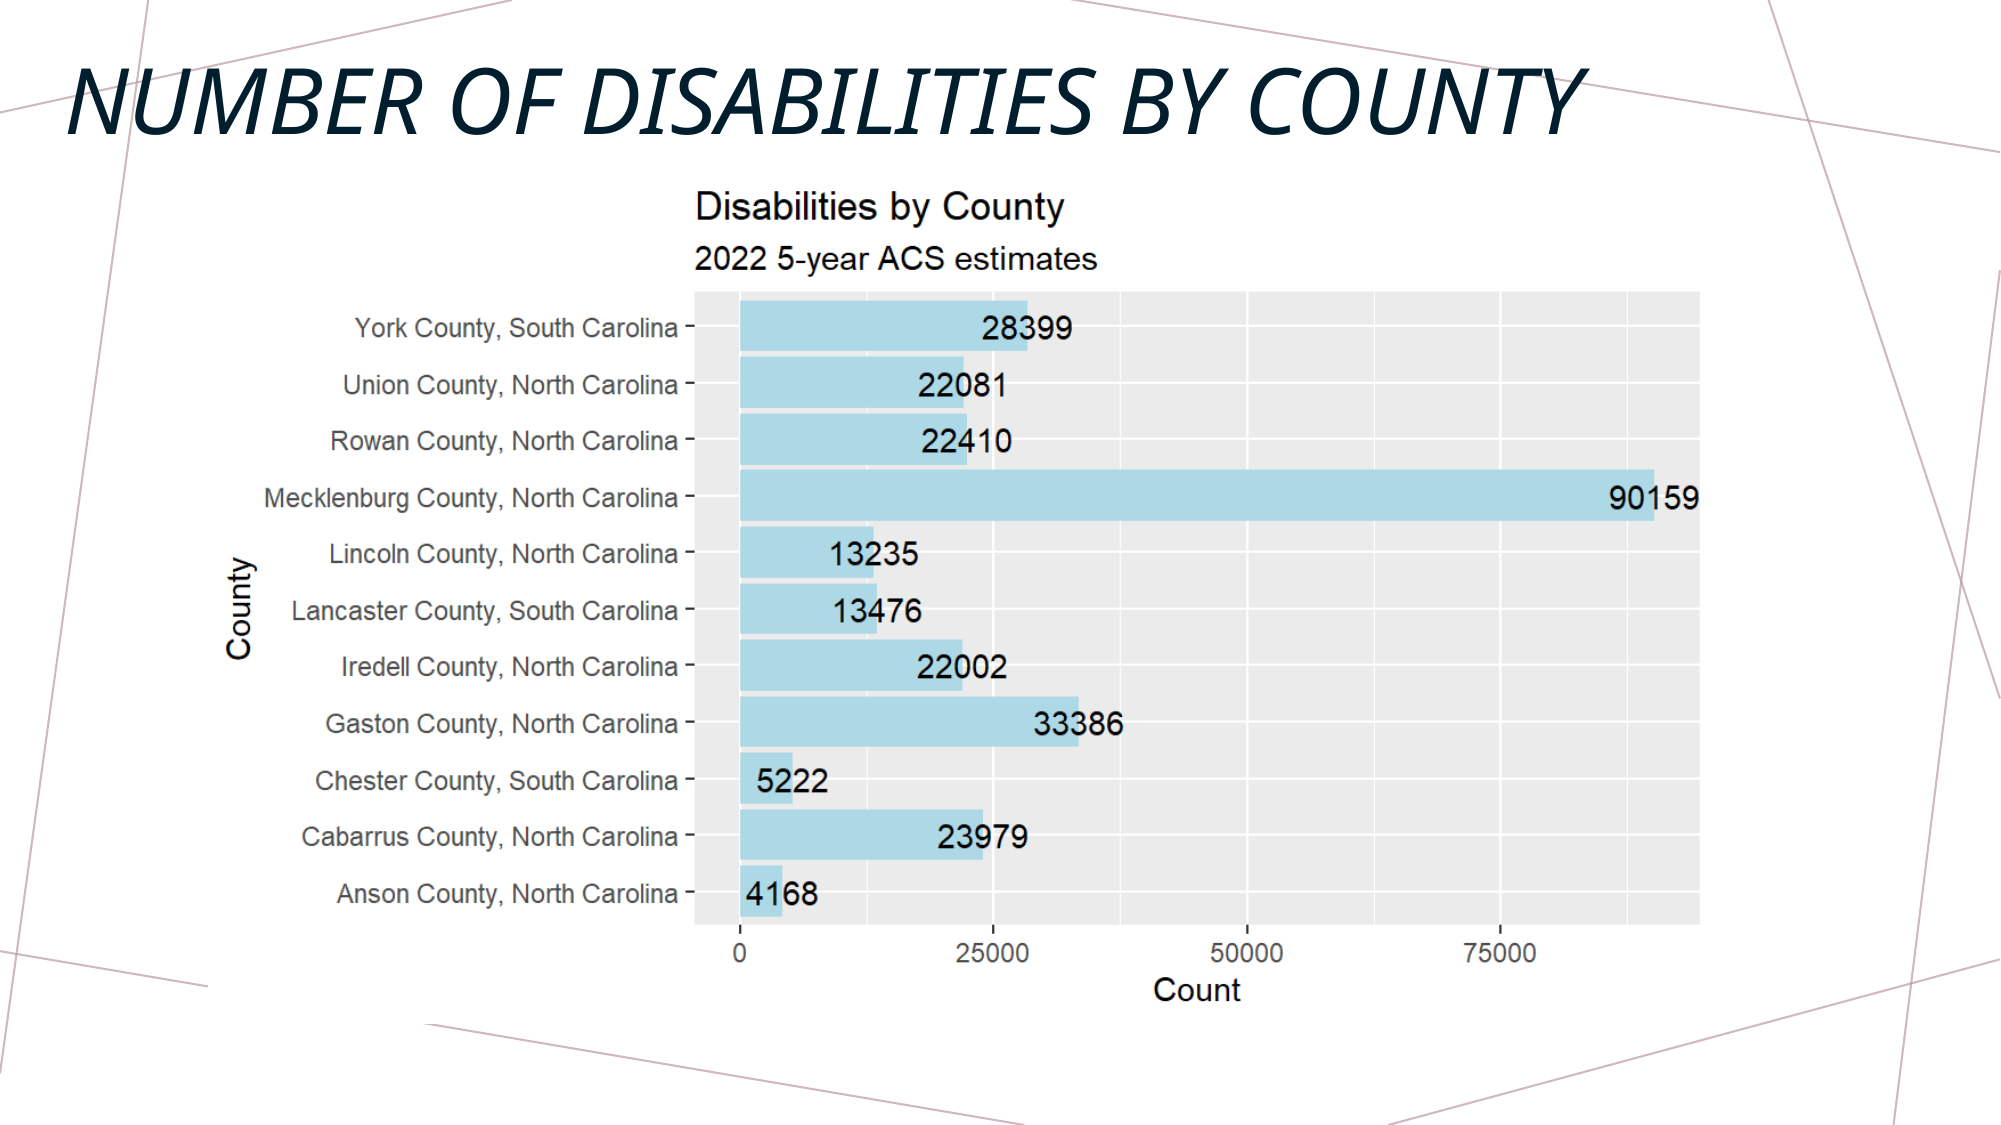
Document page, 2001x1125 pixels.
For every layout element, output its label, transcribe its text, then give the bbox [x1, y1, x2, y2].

text_box Number of disabilities by county [49, 0, 1906, 238]
picture [208, 173, 1717, 1024]
